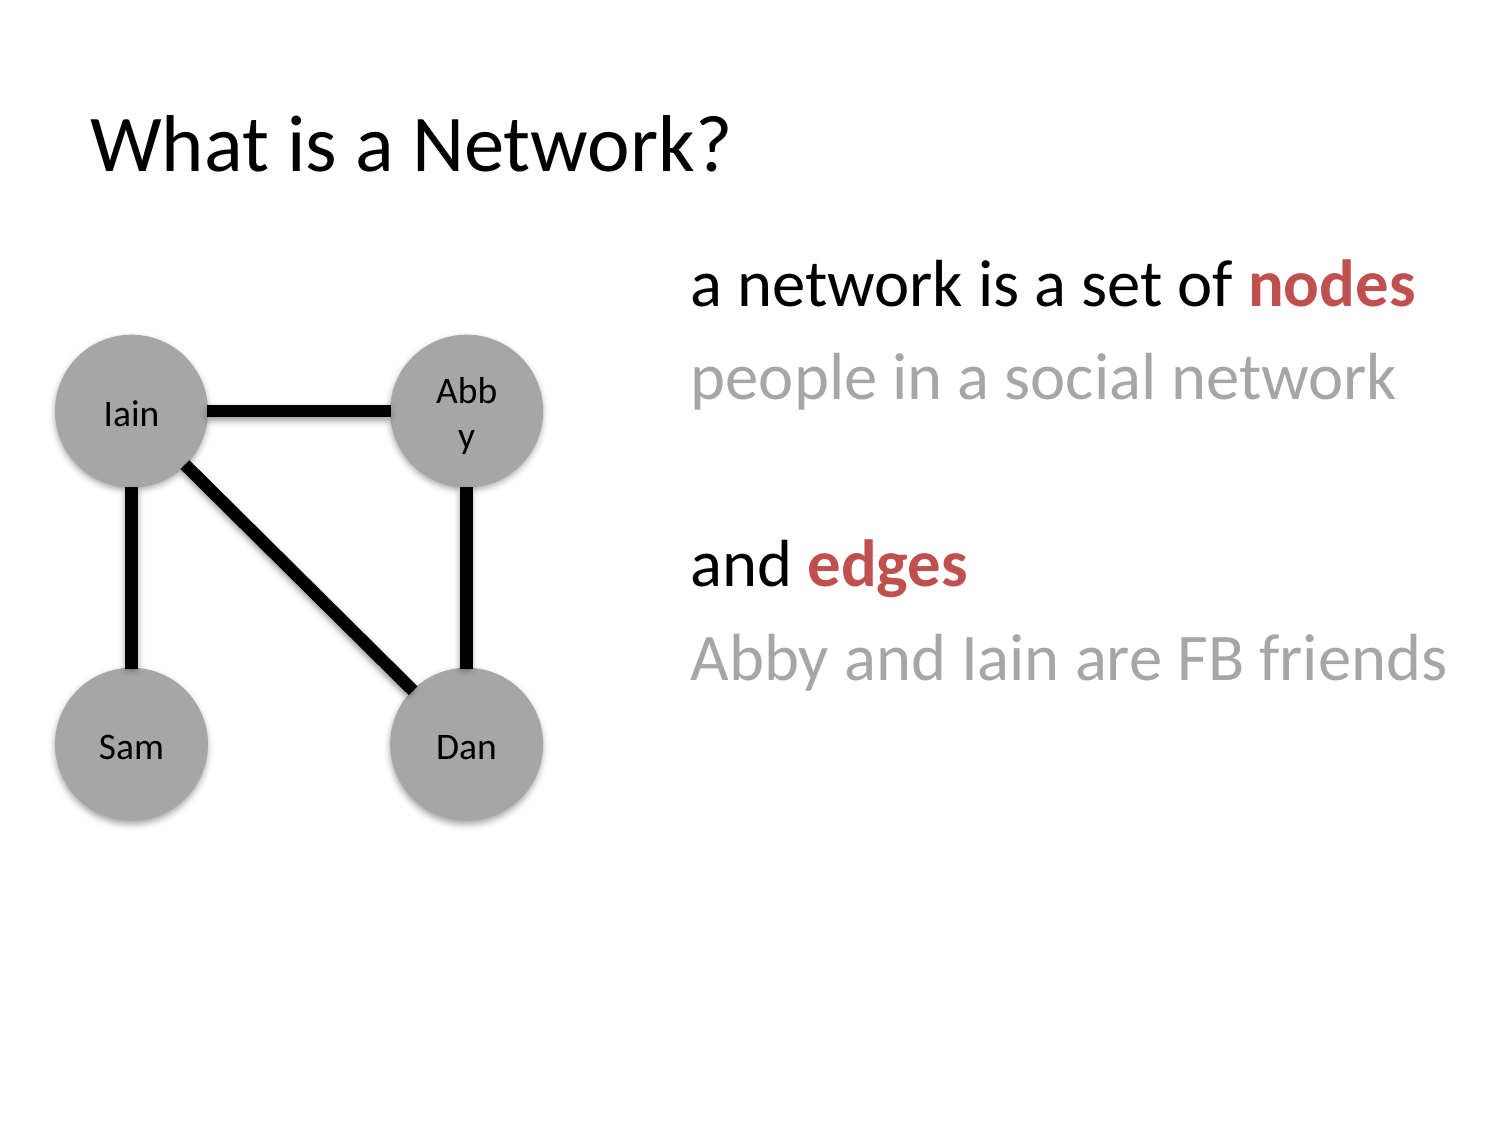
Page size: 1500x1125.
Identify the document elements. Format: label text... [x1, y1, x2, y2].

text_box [184, 464, 414, 691]
list a network is a set of nodes people in a social network and edges Abby and Iain are FB friends [675, 232, 1500, 983]
text_box Sam [54, 668, 208, 821]
text_box Abby [390, 334, 544, 488]
title What is a Network? [75, 45, 817, 233]
text_box Iain [54, 334, 208, 488]
text_box Dan [390, 668, 544, 821]
